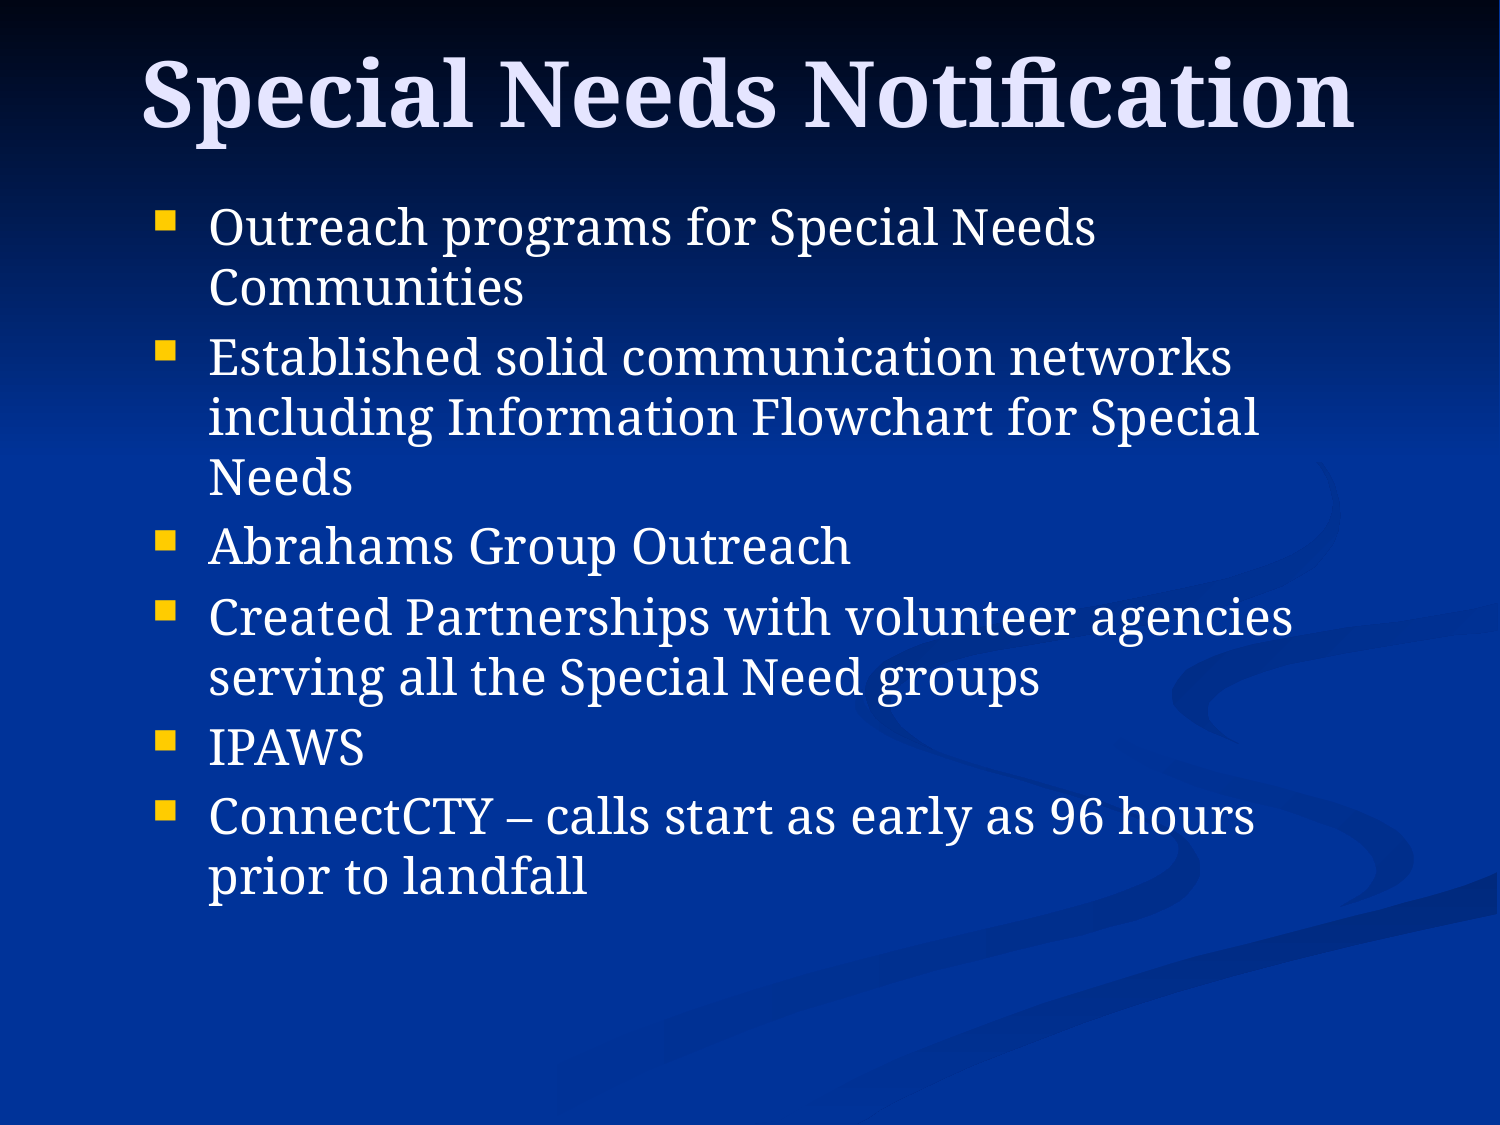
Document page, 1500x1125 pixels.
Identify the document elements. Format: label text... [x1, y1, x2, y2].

title Special Needs Notification [74, 44, 1426, 138]
list Outreach programs for Special Needs Communities Established solid communication networks including Information Flowchart for Special Needs Abrahams Group Outreach Created Partnerships with volunteer agencies serving all the Special Need groups IPAWS ConnectCTY – calls start as early as 96 hours prior to landfall [137, 187, 1376, 1076]
